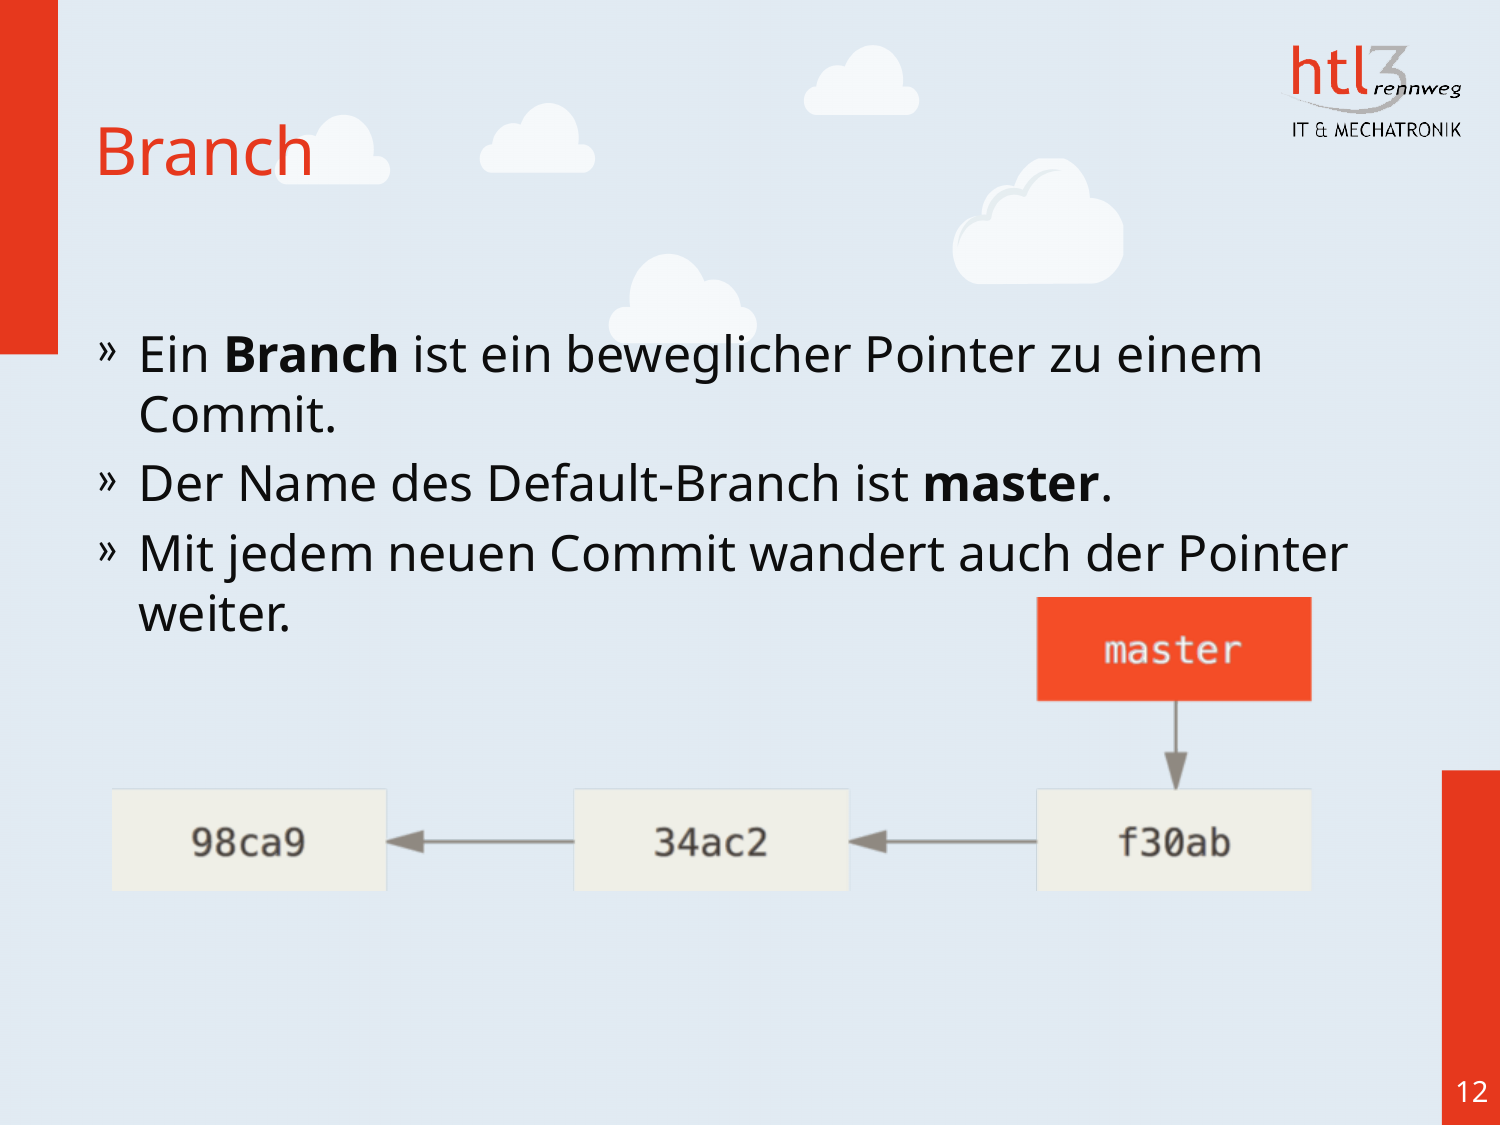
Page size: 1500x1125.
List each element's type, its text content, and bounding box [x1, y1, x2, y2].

list Ein Branch ist ein beweglicher Pointer zu einem Commit. Der Name des Default-Branch ist master. Mit jedem neuen Commit wandert auch der Pointer weiter. [79, 314, 1459, 1034]
picture [112, 597, 1315, 891]
title Branch [79, 101, 1282, 197]
picture [0, 0, 1500, 1125]
